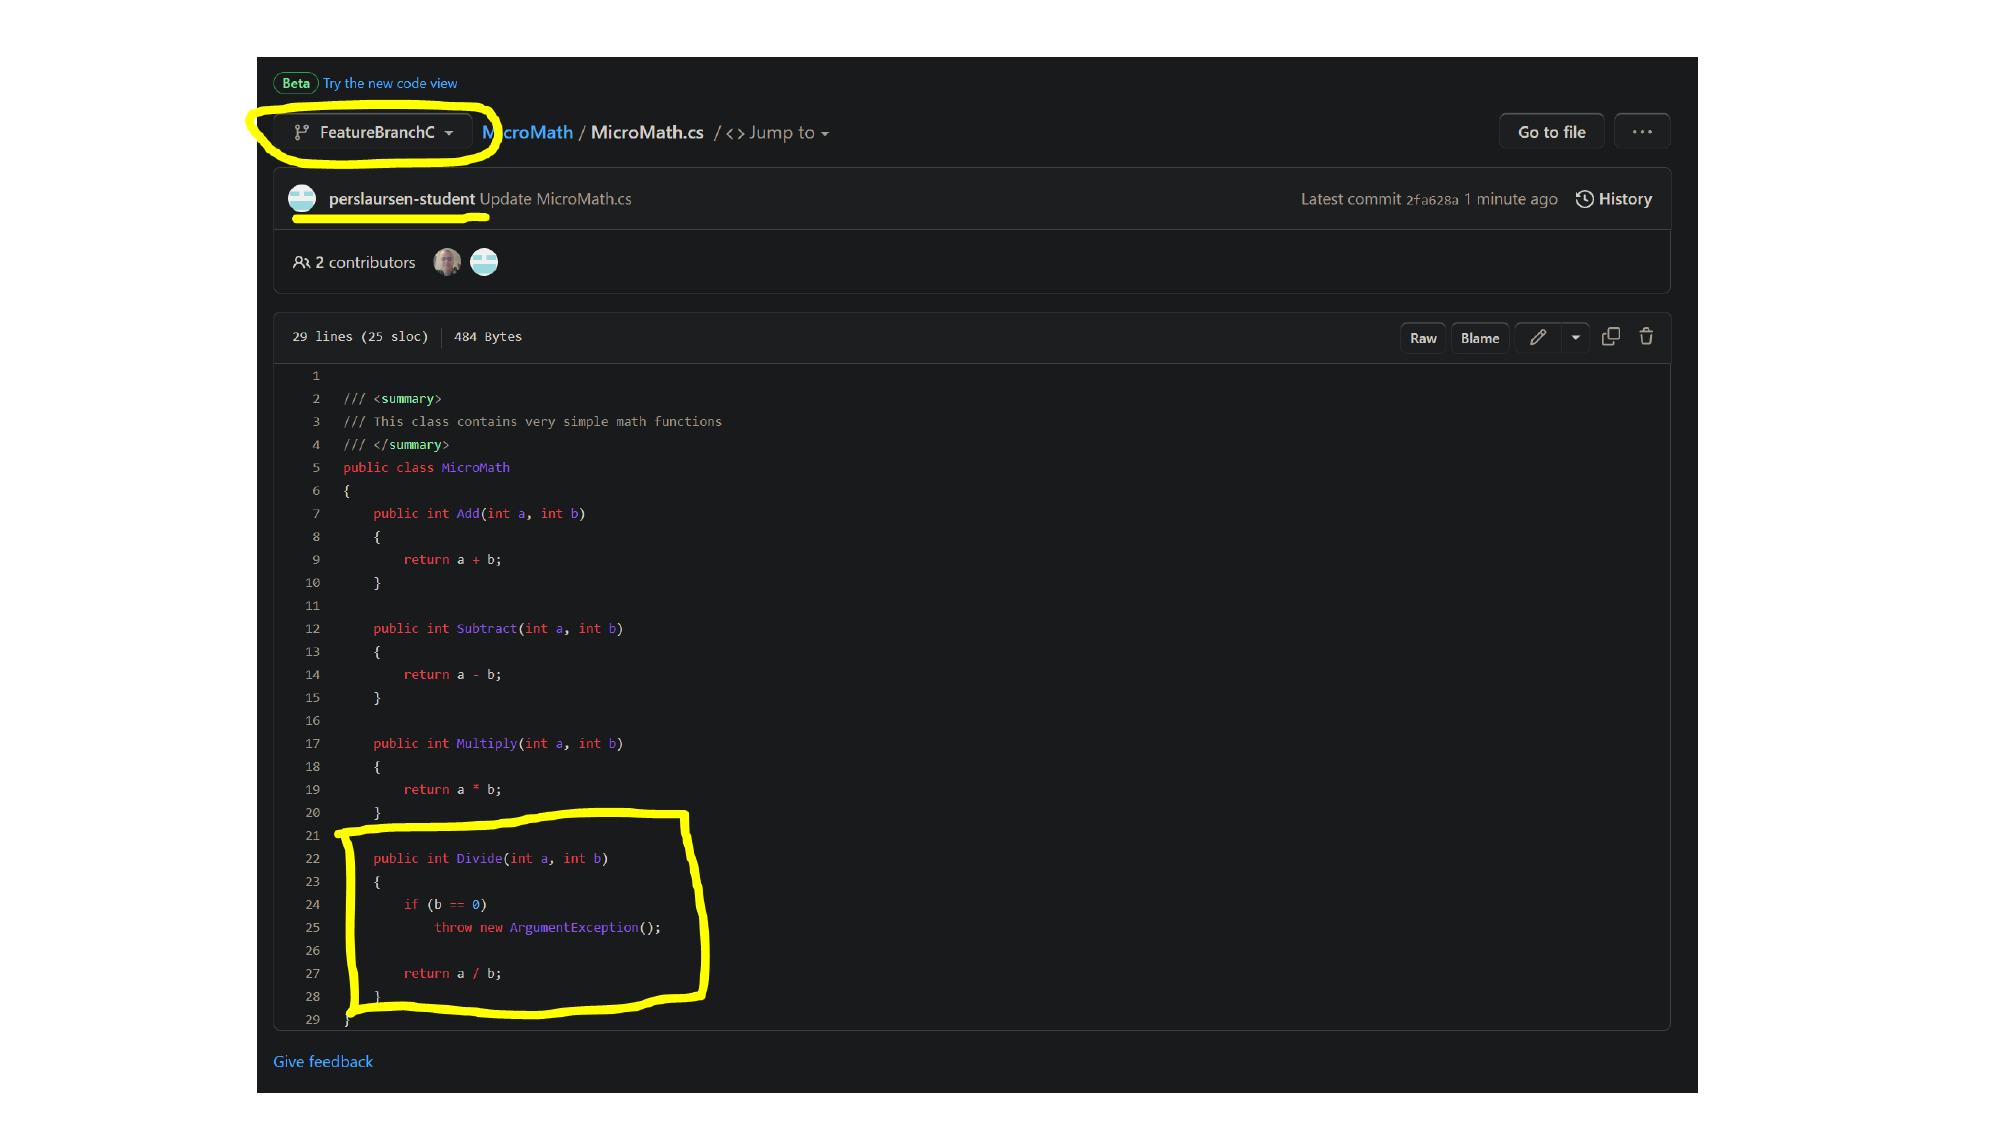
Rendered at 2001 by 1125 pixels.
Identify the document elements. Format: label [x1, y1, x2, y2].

picture [244, 57, 1698, 1093]
